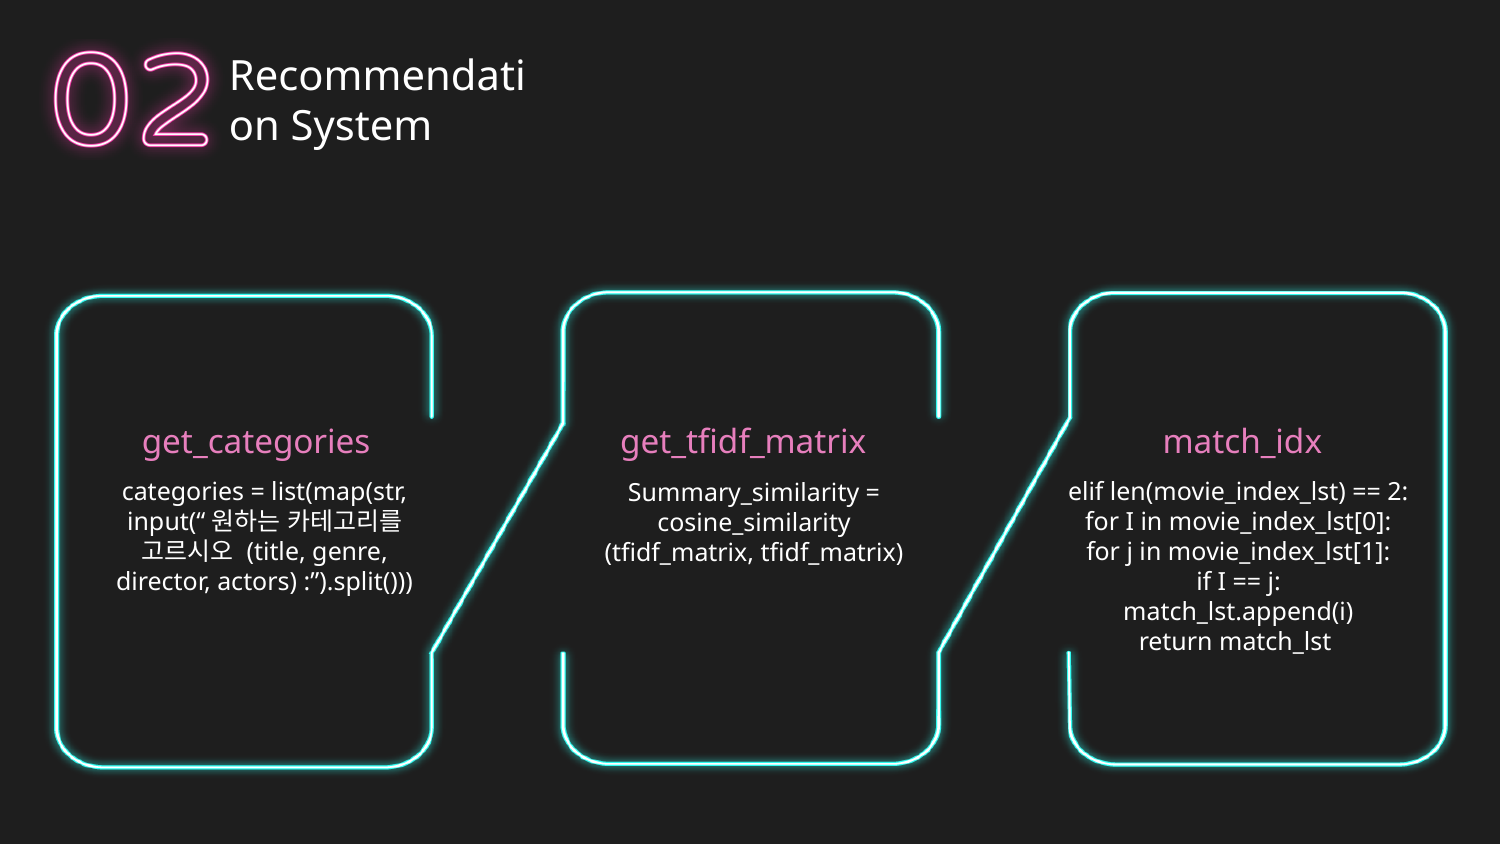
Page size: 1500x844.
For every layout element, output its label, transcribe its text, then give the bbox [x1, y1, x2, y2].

picture [39, 277, 1461, 782]
picture [29, 38, 232, 160]
text_box Recommendation System [234, 68, 560, 164]
